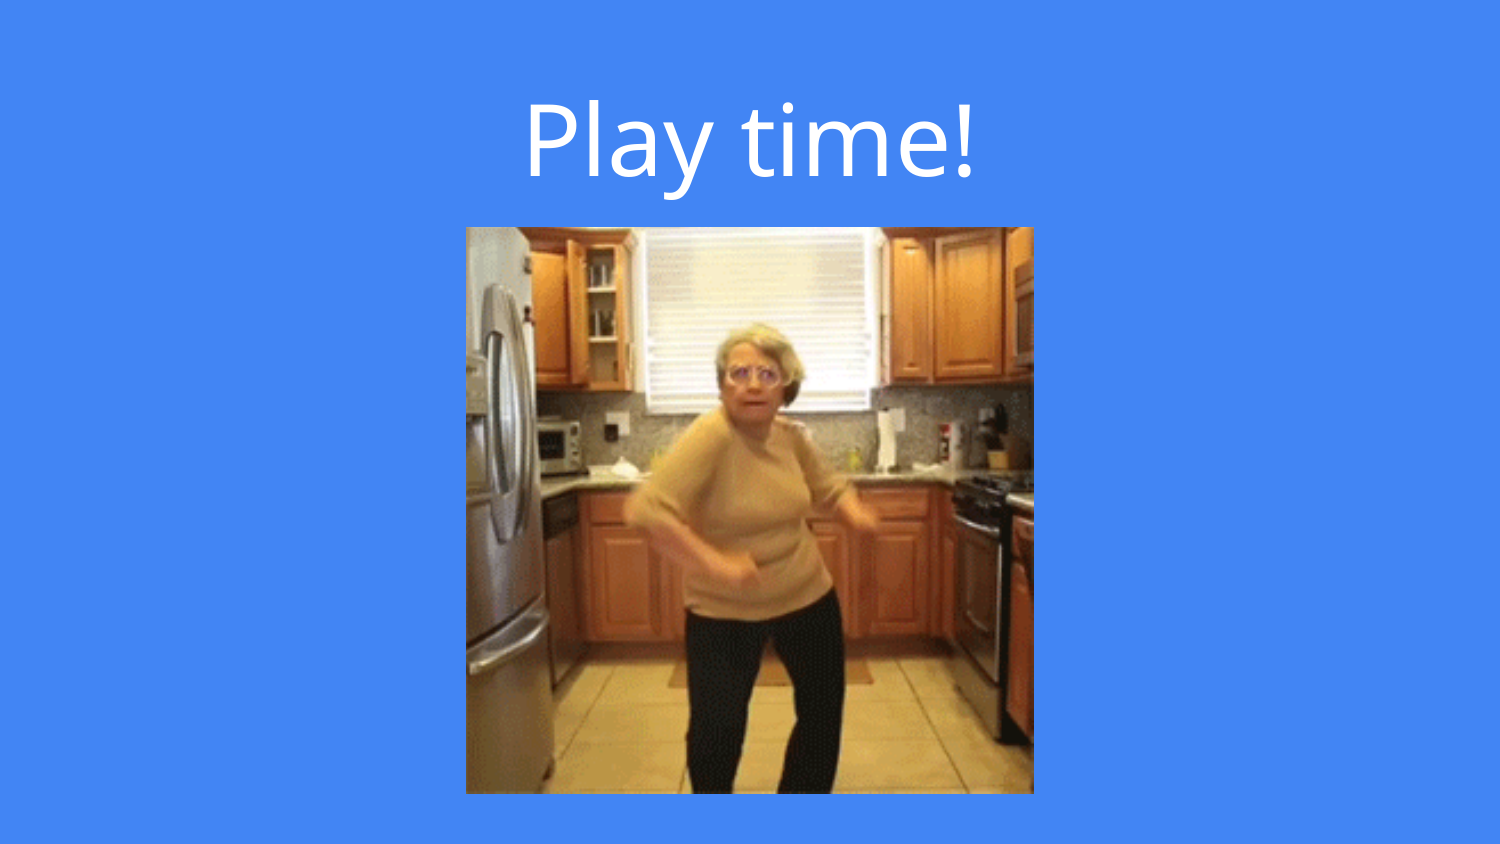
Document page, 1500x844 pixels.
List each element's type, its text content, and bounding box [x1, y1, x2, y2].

picture [466, 227, 1034, 794]
title Play time! [466, 39, 1034, 227]
